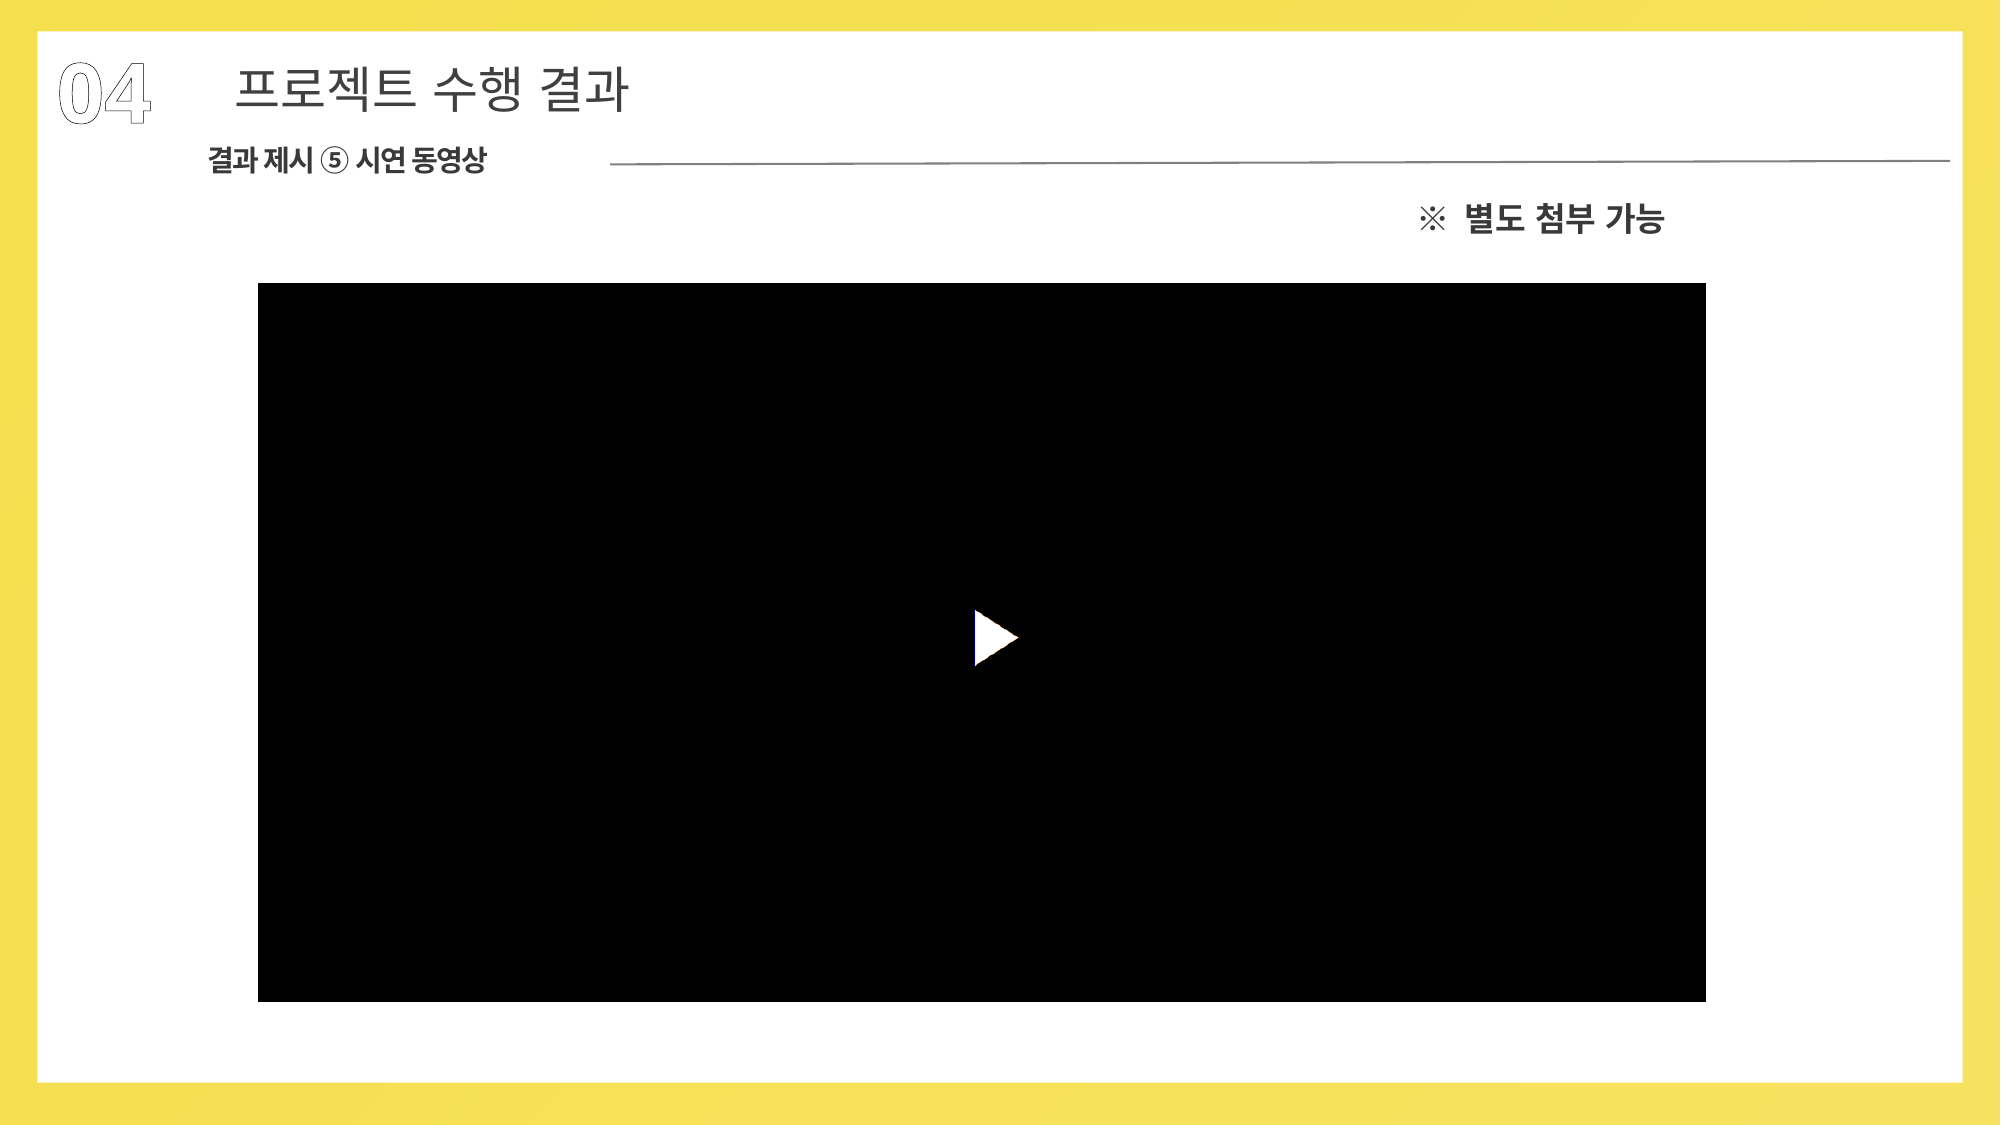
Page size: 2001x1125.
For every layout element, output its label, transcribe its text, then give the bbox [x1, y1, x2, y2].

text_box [610, 160, 1951, 165]
text_box 프로젝트 수행 결과 [220, 51, 647, 127]
text_box 결과 제시 ⑤ 시연 동영상 [193, 134, 652, 185]
picture [255, 278, 1710, 1006]
text_box 04 [41, 32, 233, 148]
text_box [36, 30, 1964, 1084]
text_box ※ 별도 첨부 가능 [1401, 190, 1737, 246]
